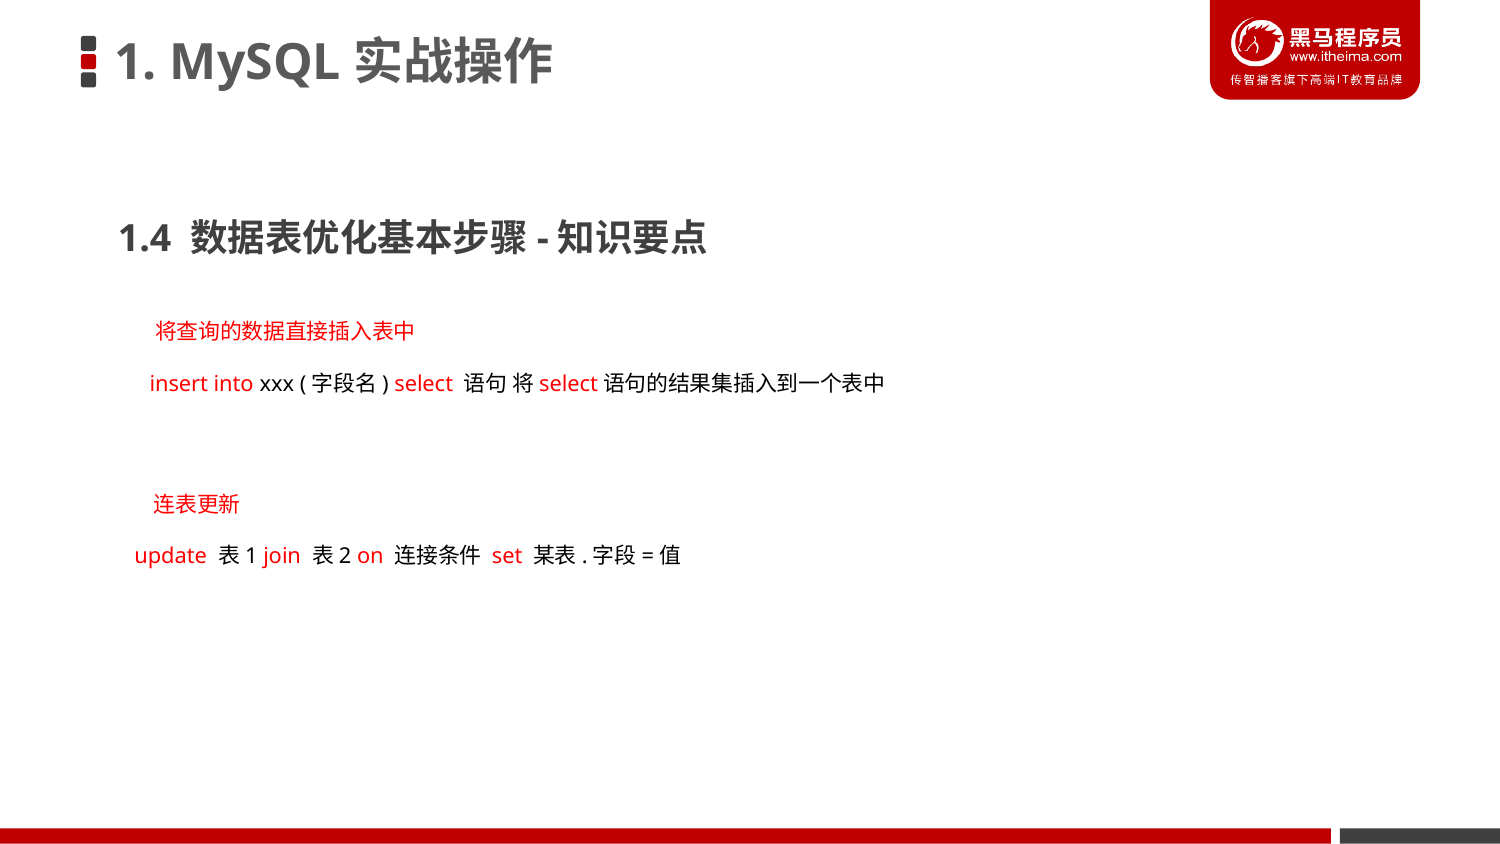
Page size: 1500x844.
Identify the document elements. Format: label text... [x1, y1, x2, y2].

picture [1212, 8, 1421, 94]
text_box update 表1 join 表2 on 连接条件 set 某表.字段=值 [119, 533, 696, 575]
text_box 将查询的数据直接插入表中 [140, 310, 431, 352]
text_box insert into xxx (字段名) select 语句 将select语句的结果集插入到一个表中 [134, 362, 901, 404]
text_box 1.4 数据表优化基本步骤-知识要点 [103, 184, 739, 267]
text_box 连表更新 [138, 483, 256, 525]
text_box 1. MySQL实战操作 [103, 0, 987, 130]
